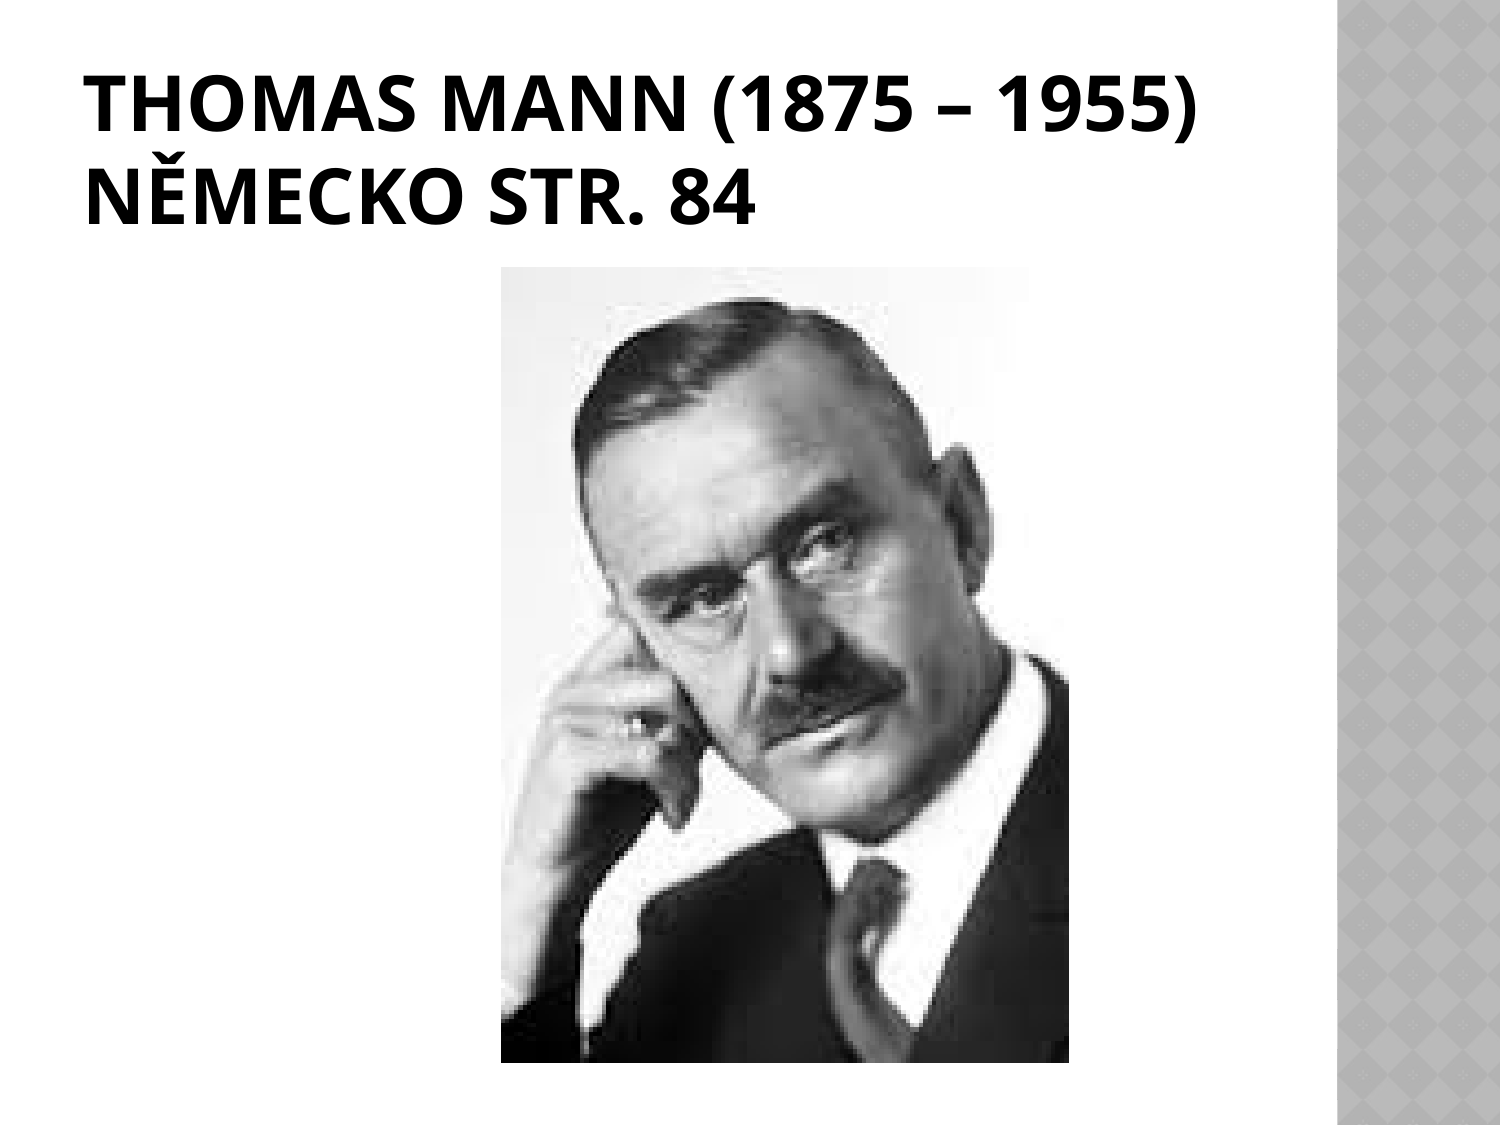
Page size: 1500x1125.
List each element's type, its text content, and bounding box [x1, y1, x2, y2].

title Thomas Mann (1875 – 1955) Německo str. 84 [75, 52, 1263, 240]
picture [501, 266, 1070, 1064]
